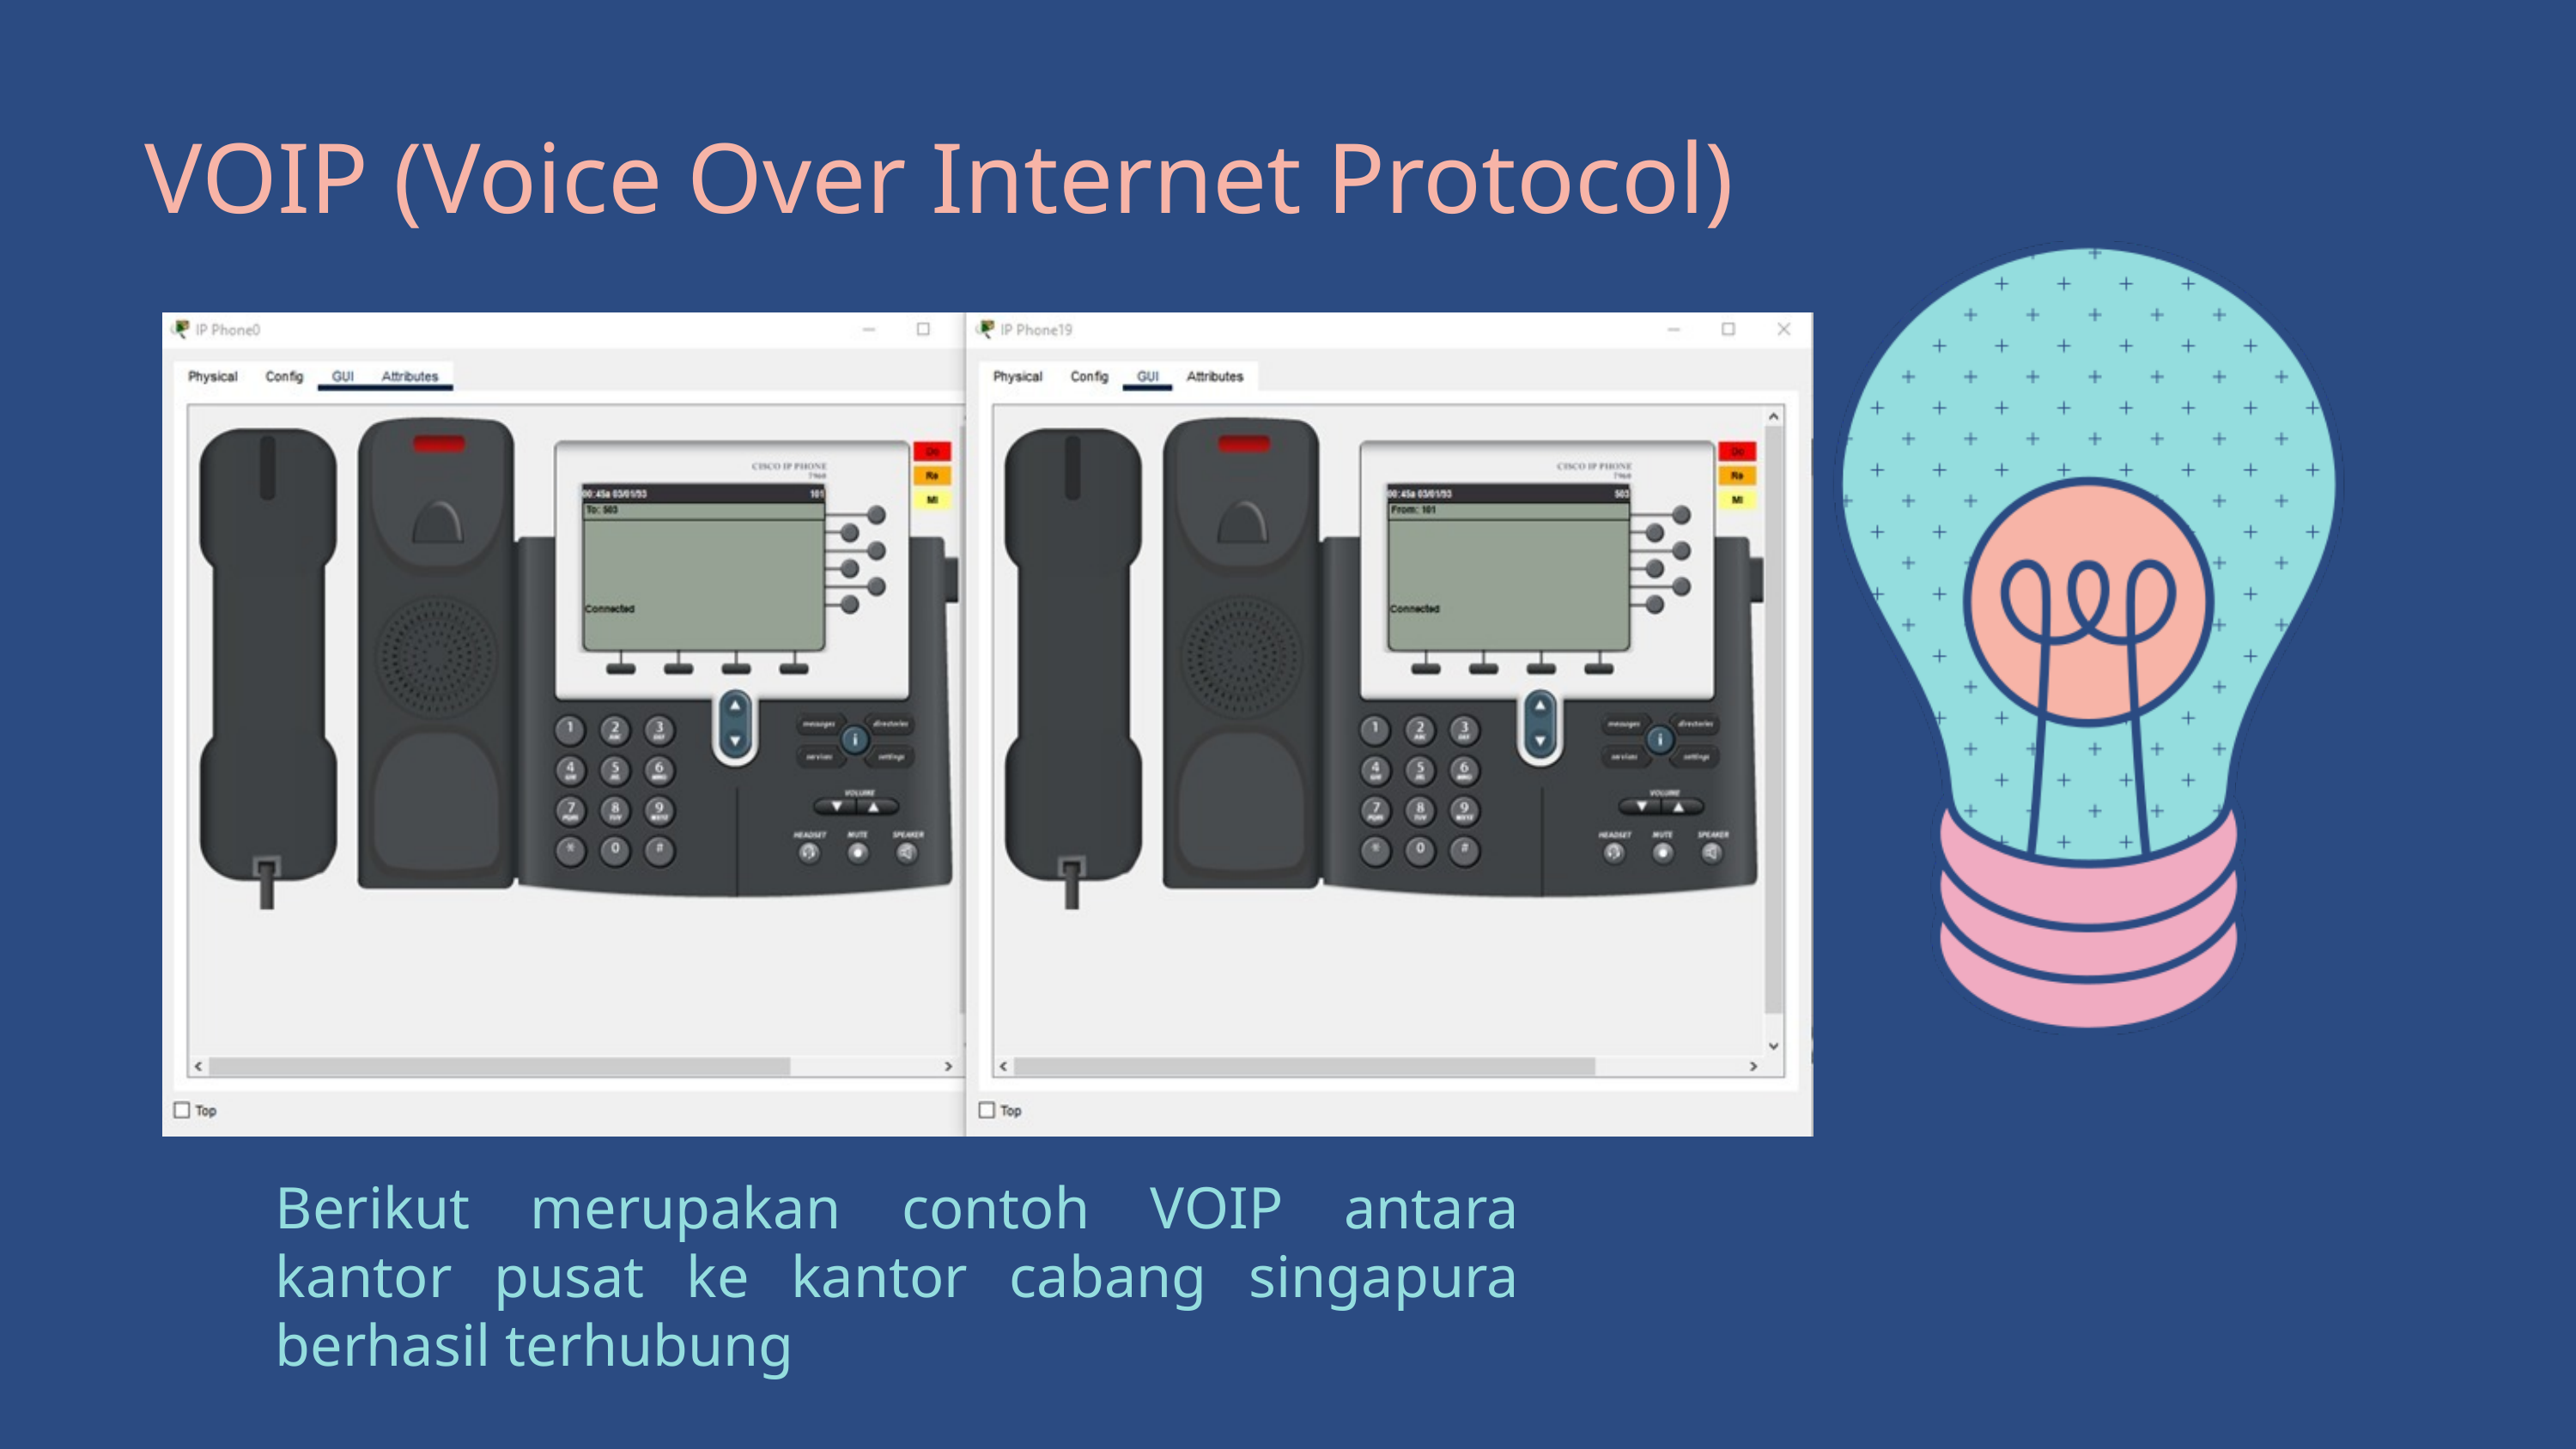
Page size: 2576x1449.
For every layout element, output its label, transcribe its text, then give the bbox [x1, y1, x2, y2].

picture [162, 312, 1814, 1137]
text_box Berikut merupakan contoh VOIP antara kantor pusat ke kantor cabang singapura berhasil terhubung [275, 1171, 1521, 1378]
text_box VOIP (Voice Over Internet Protocol) [144, 116, 1832, 233]
picture [1831, 240, 2348, 1036]
